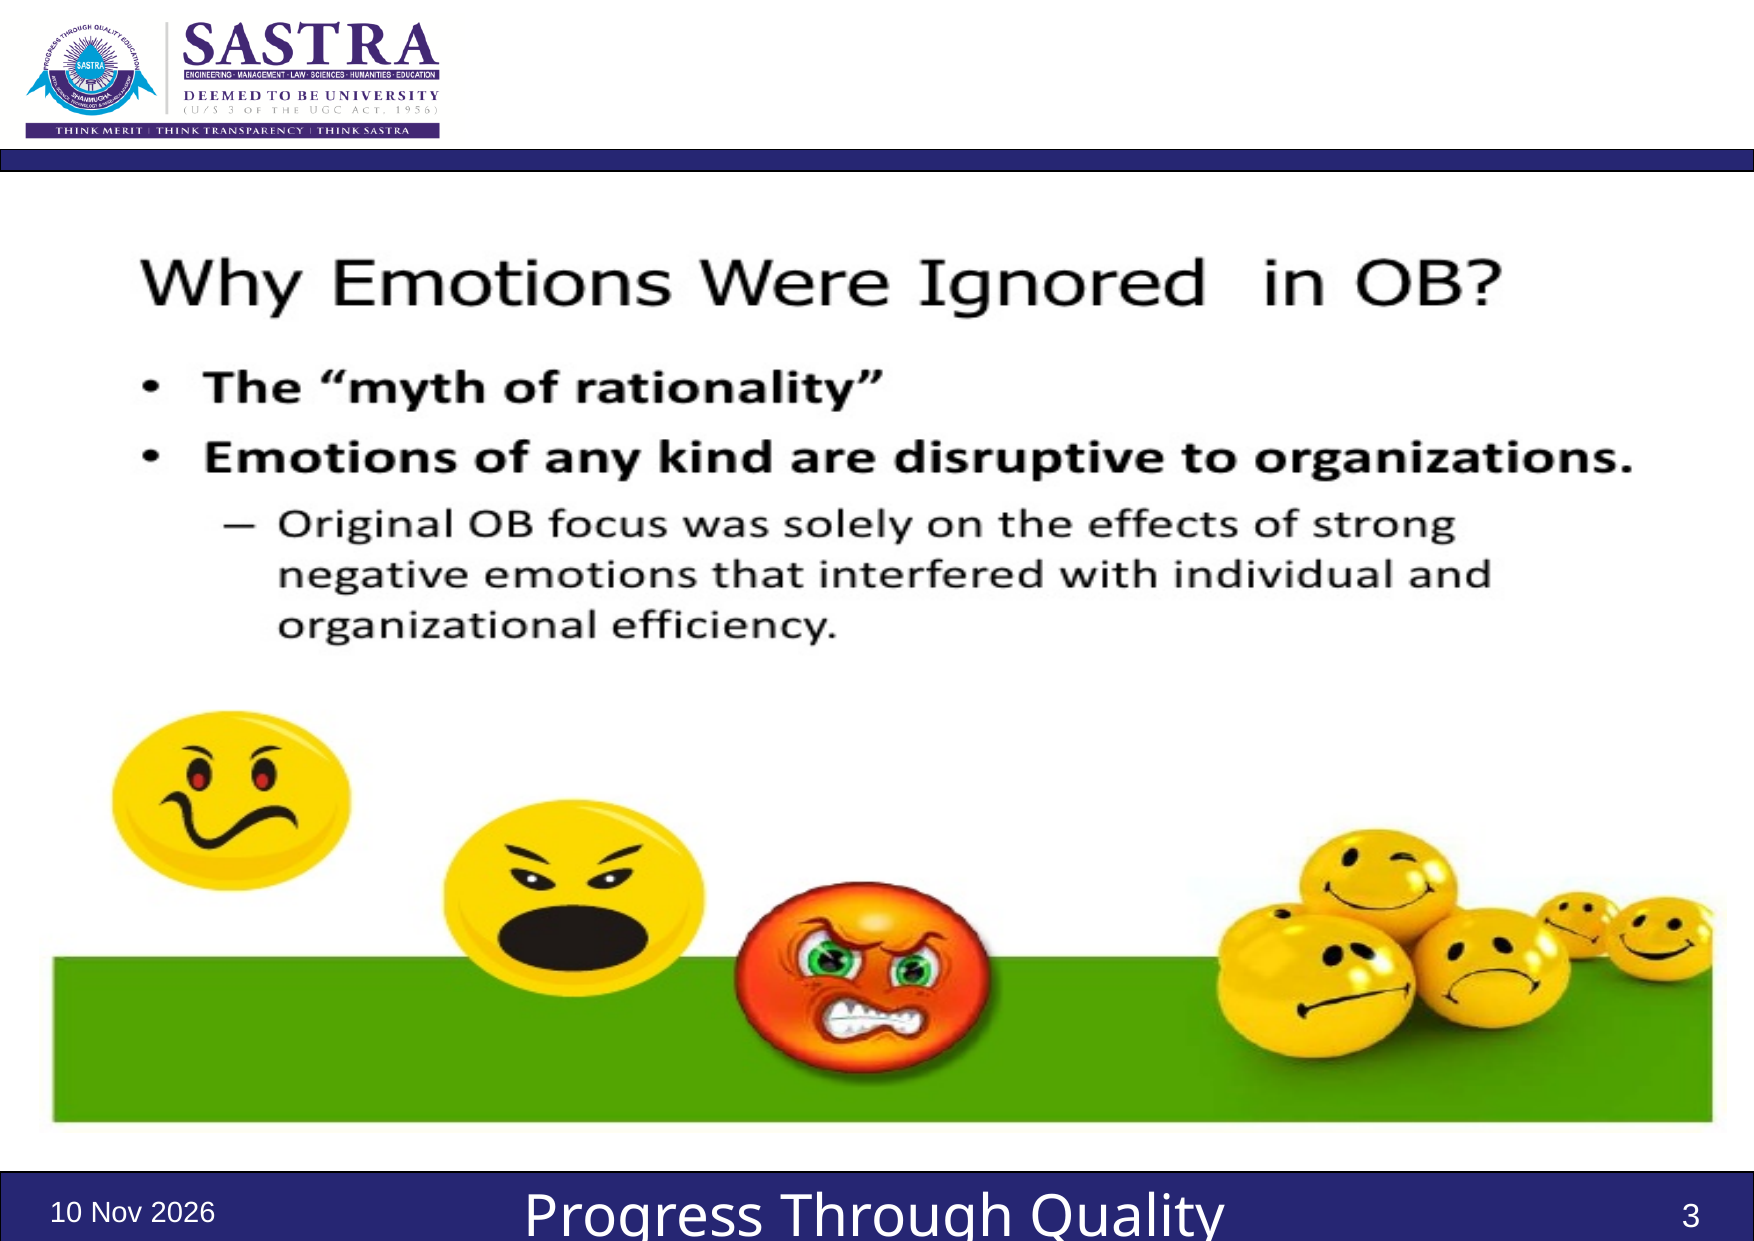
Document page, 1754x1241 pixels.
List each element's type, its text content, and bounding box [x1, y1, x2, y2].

slide_number 5-Oct-22 [32, 1184, 267, 1236]
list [39, 182, 1728, 1133]
picture [0, 13, 465, 146]
slide_number 3 [1307, 1184, 1718, 1237]
